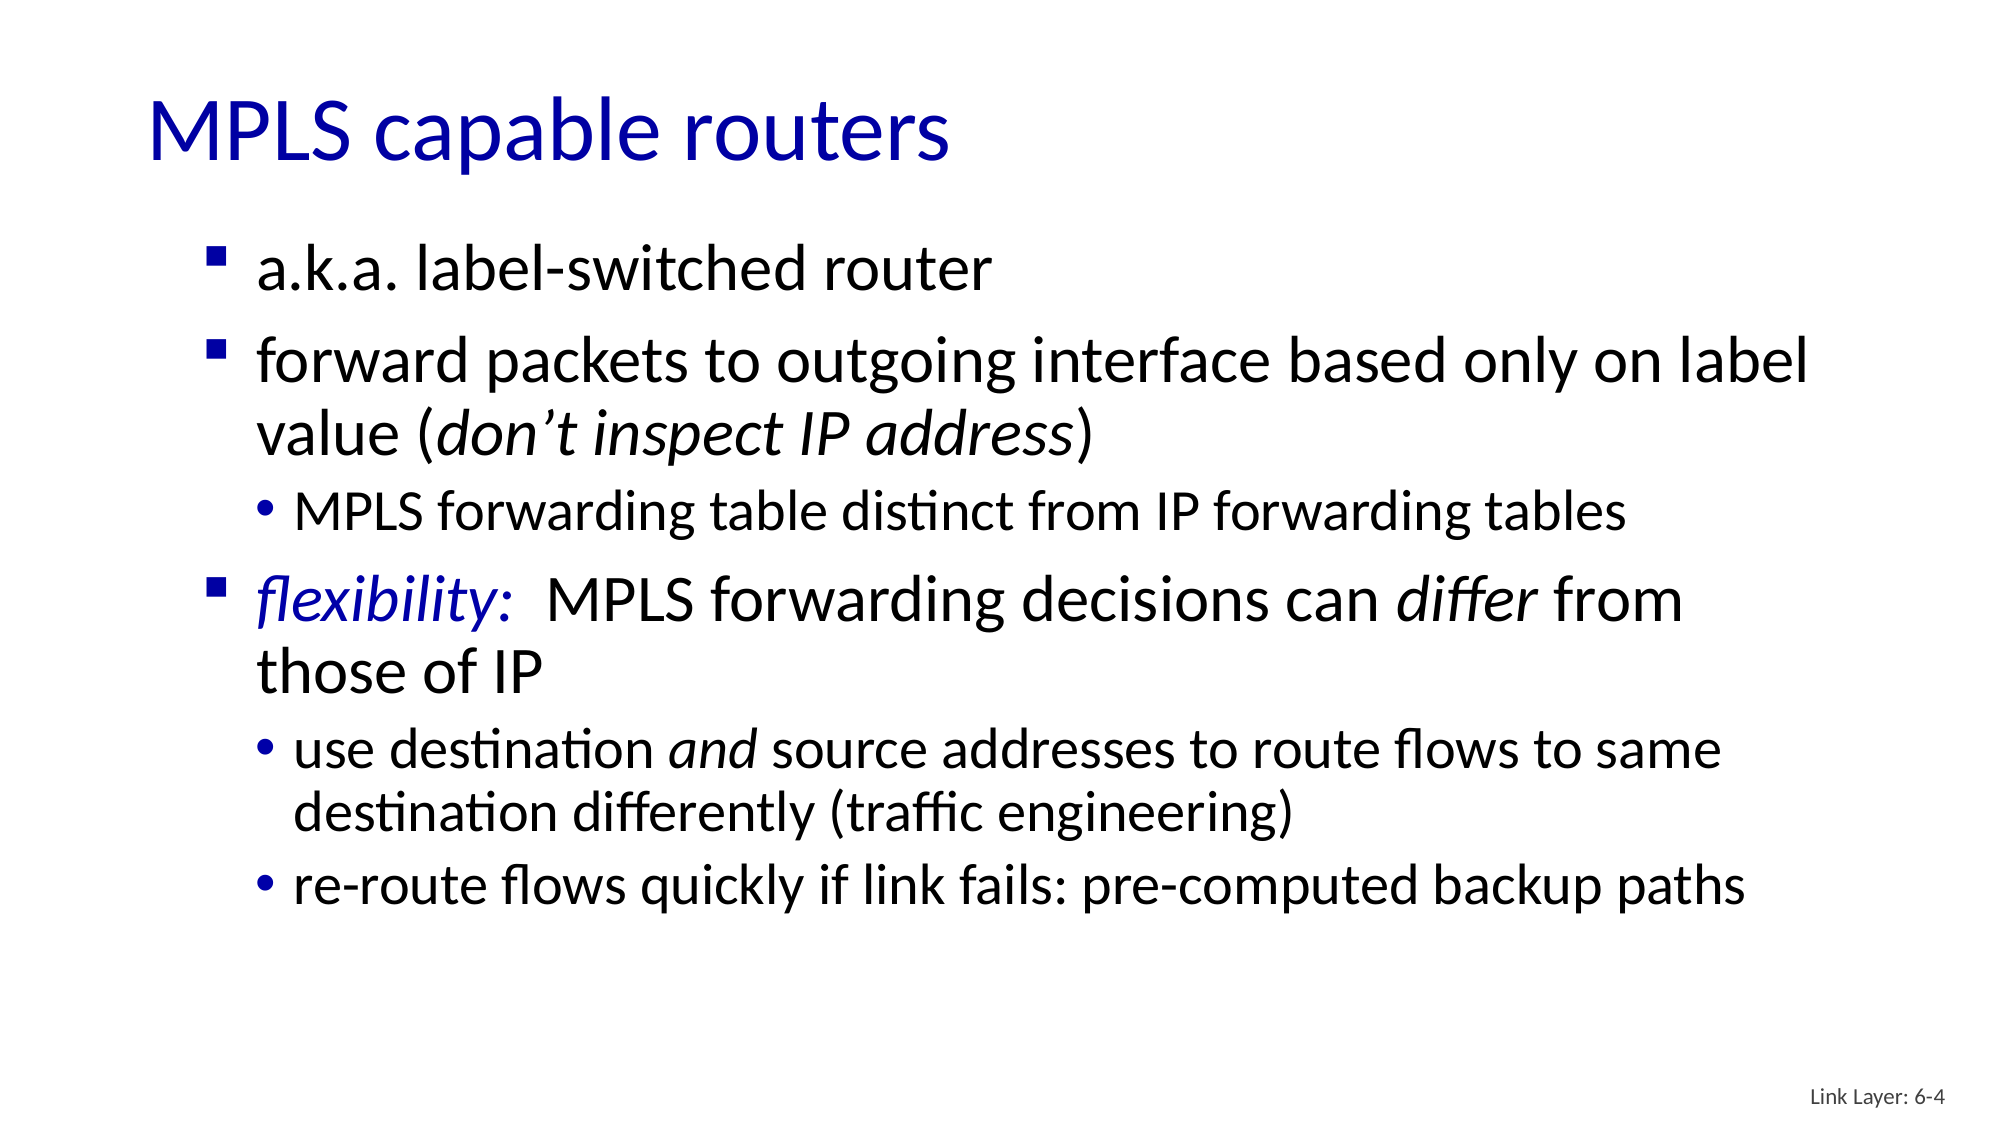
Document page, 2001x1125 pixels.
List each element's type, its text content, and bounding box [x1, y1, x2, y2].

slide_number Link Layer: 6-4 [1510, 1065, 1961, 1125]
text_box a.k.a. label-switched router forward packets to outgoing interface based only on label value (don’t inspect IP address) MPLS forwarding table distinct from IP forwarding tables flexibility: MPLS forwarding decisions can differ from those of IP use destination and source addresses to route flows to same destination differently (traffic engineering) re-route flows quickly if link fails: pre-computed backup paths [164, 224, 1856, 1050]
title MPLS capable routers [131, 57, 1857, 205]
